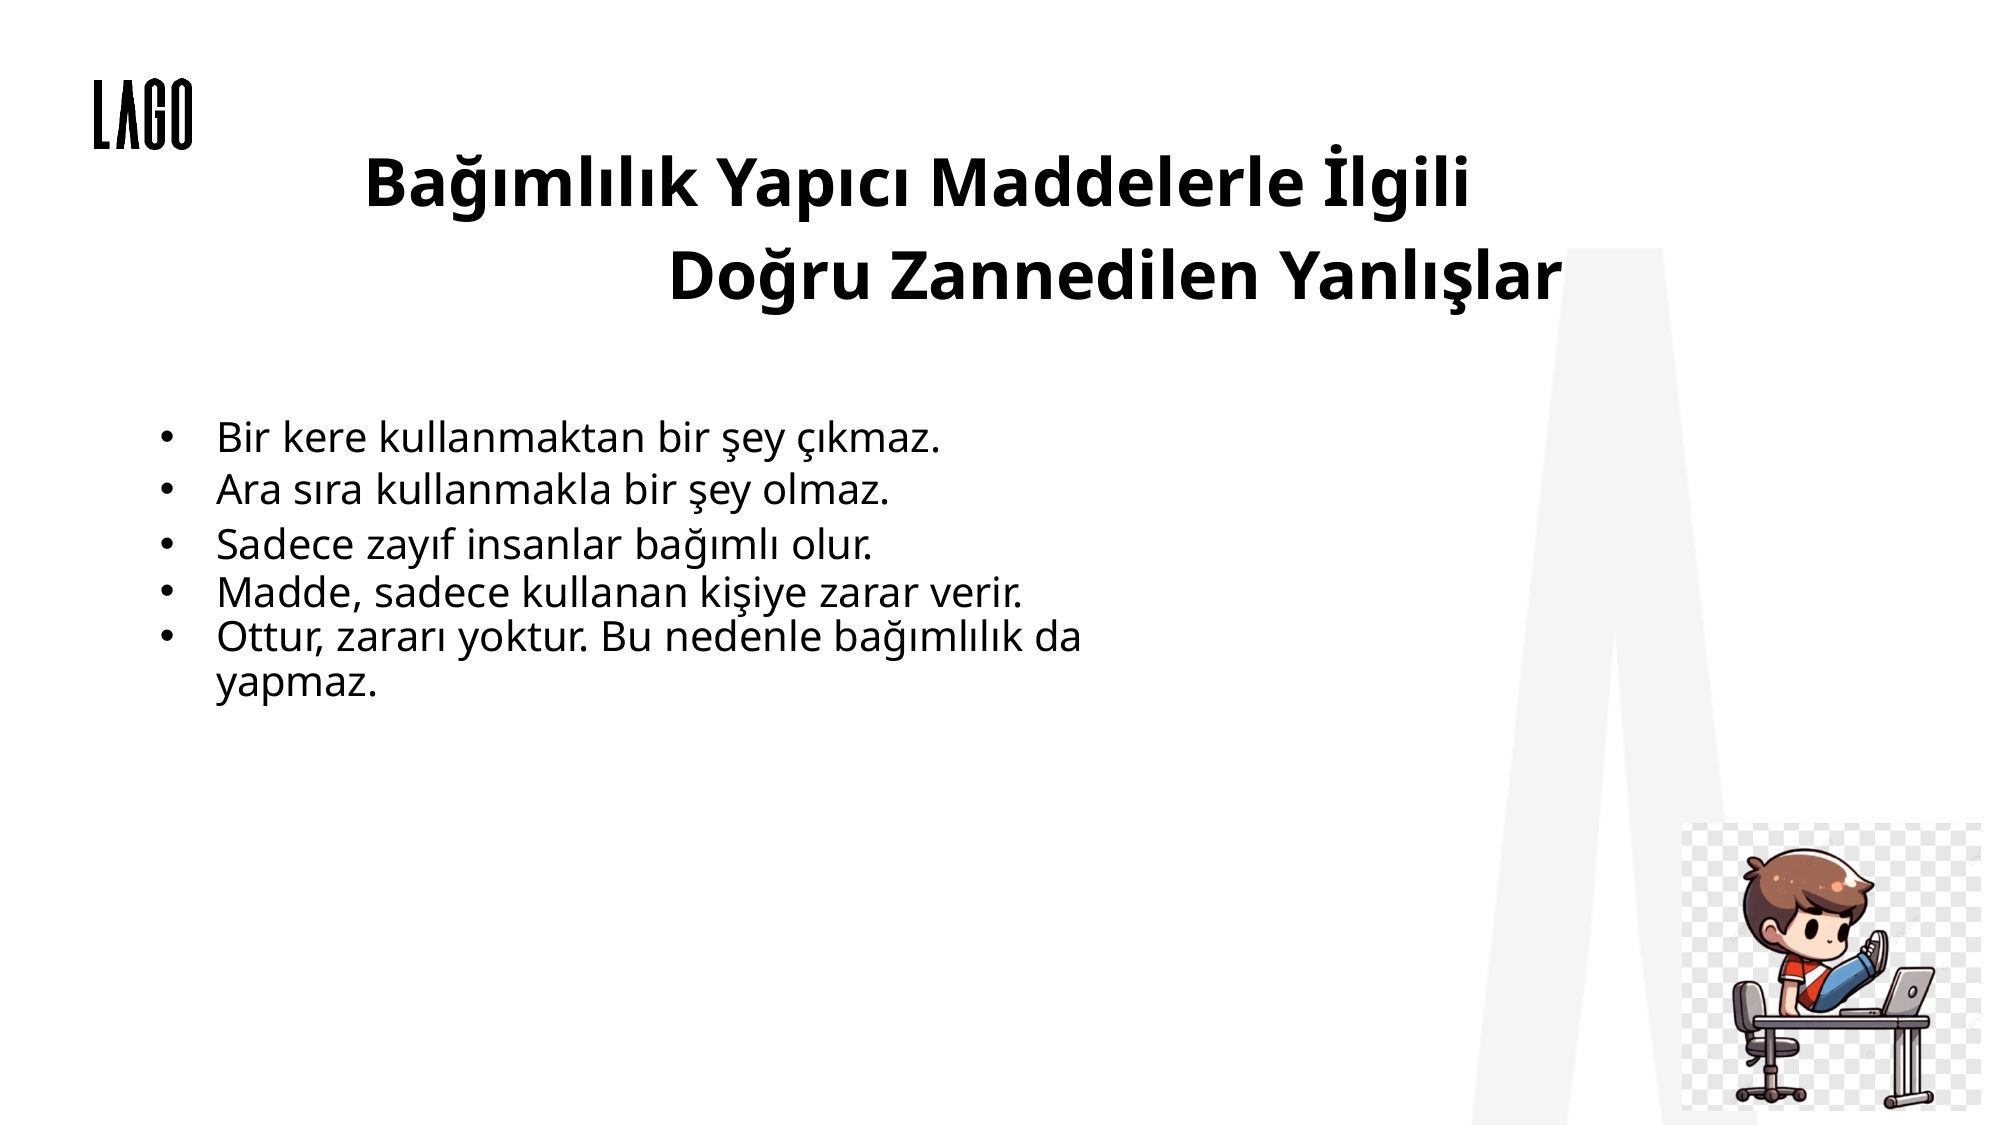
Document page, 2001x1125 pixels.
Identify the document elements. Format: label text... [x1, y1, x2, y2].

text_box Bağımlılık Yapıcı Maddelerle İlgili Doğru Zannedilen Yanlışlar [361, 125, 1639, 313]
picture [1471, 248, 1981, 1125]
text_box Bir kere kullanmaktan bir şey çıkmaz. Ara sıra kullanmakla bir şey olmaz. Sadece zayıf insanlar bağımlı olur. Madde, sadece kullanan kişiye zarar verir. Ottur, zararı yoktur. Bu nedenle bağımlılık da yapmaz. [142, 403, 1143, 713]
picture [94, 78, 192, 150]
